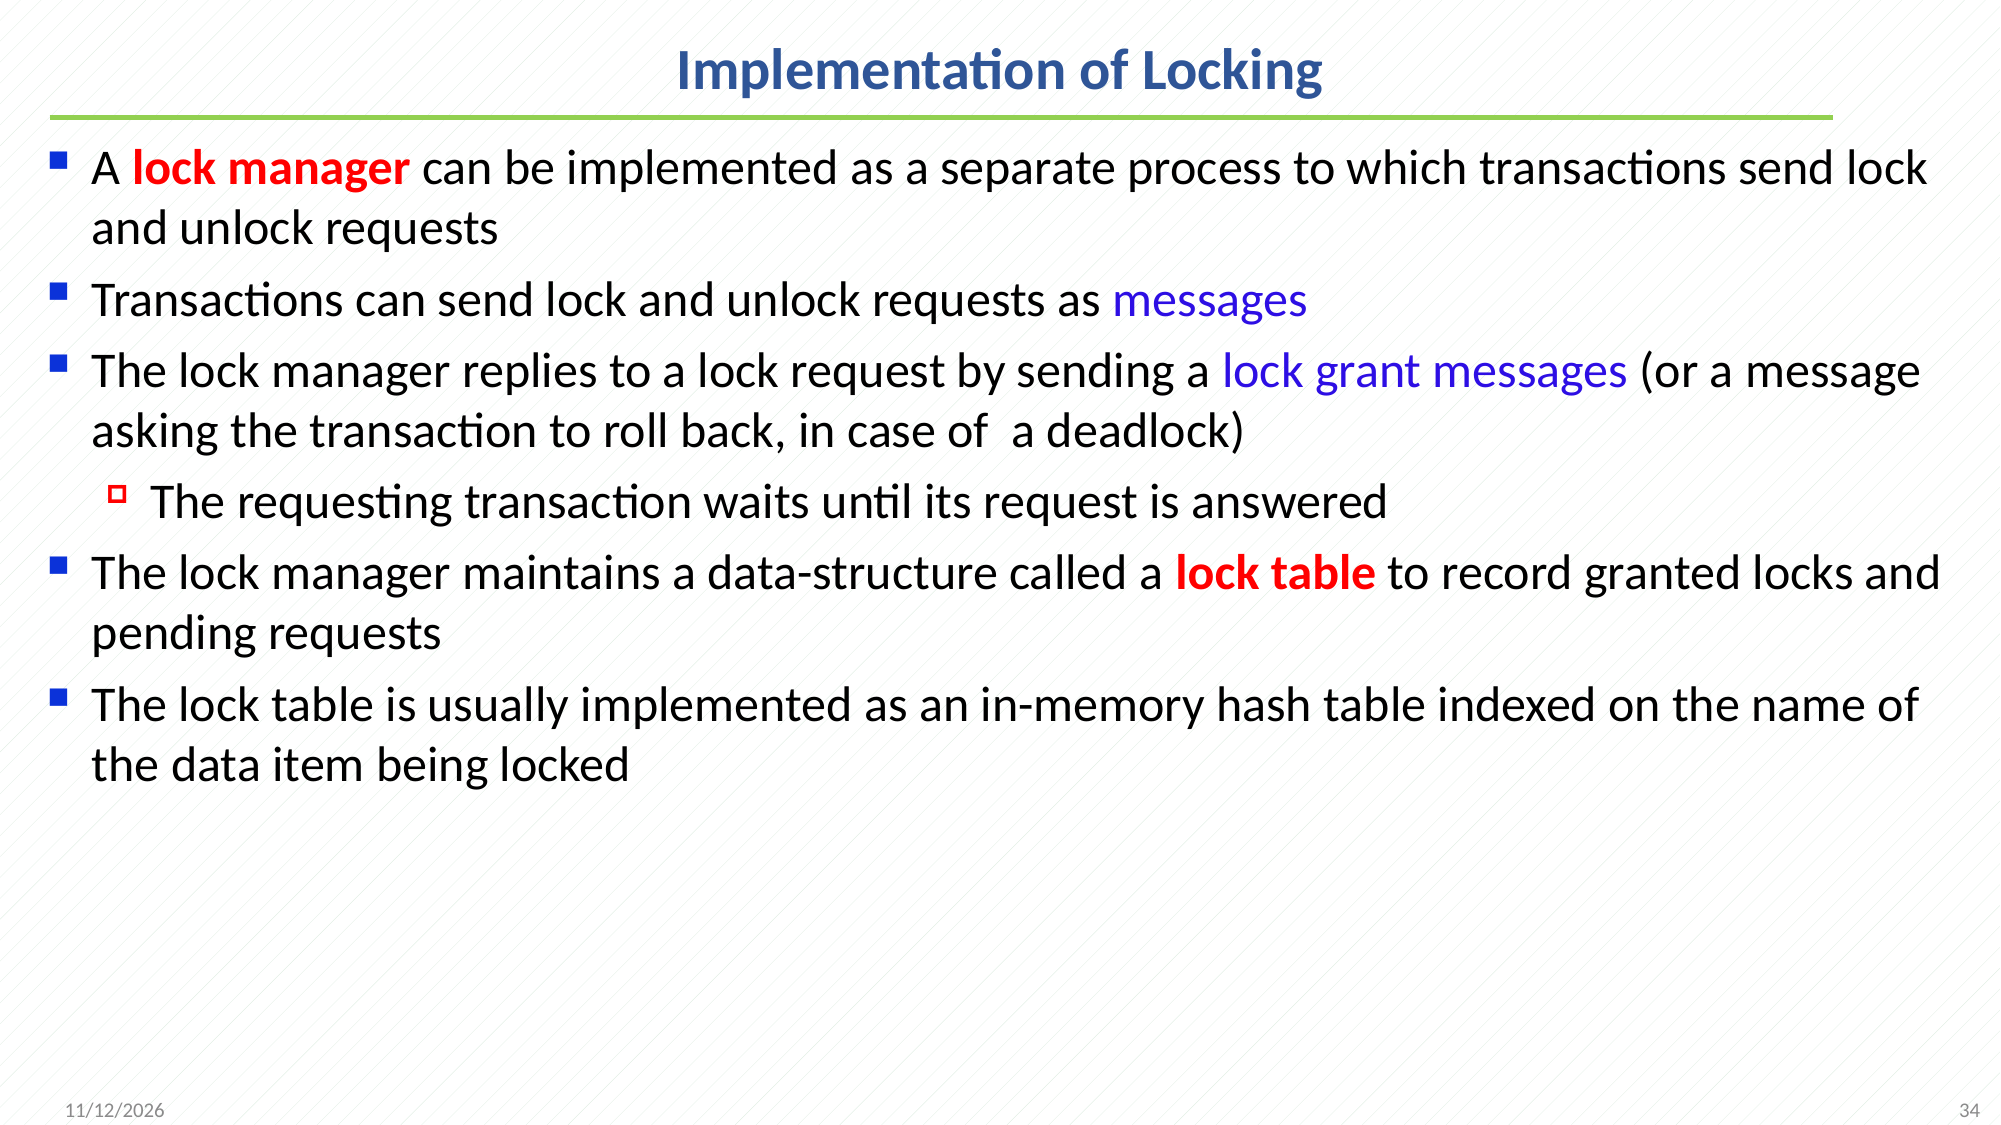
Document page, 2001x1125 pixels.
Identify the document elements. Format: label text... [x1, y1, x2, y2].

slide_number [49, 1079, 500, 1125]
slide_number 34 [1545, 1079, 1996, 1125]
list A lock manager can be implemented as a separate process to which transactions send lock and unlock requests Transactions can send lock and unlock requests as messages The lock manager replies to a lock request by sending a lock grant messages (or a message asking the transaction to roll back, in case of a deadlock) The requesting transaction waits until its request is answered The lock manager maintains a data-structure called a lock table to record granted locks and pending requests The lock table is usually implemented as an in-memory hash table indexed on the name of the data item being locked [32, 126, 1974, 1081]
title Implementation of Locking [50, 13, 1949, 126]
